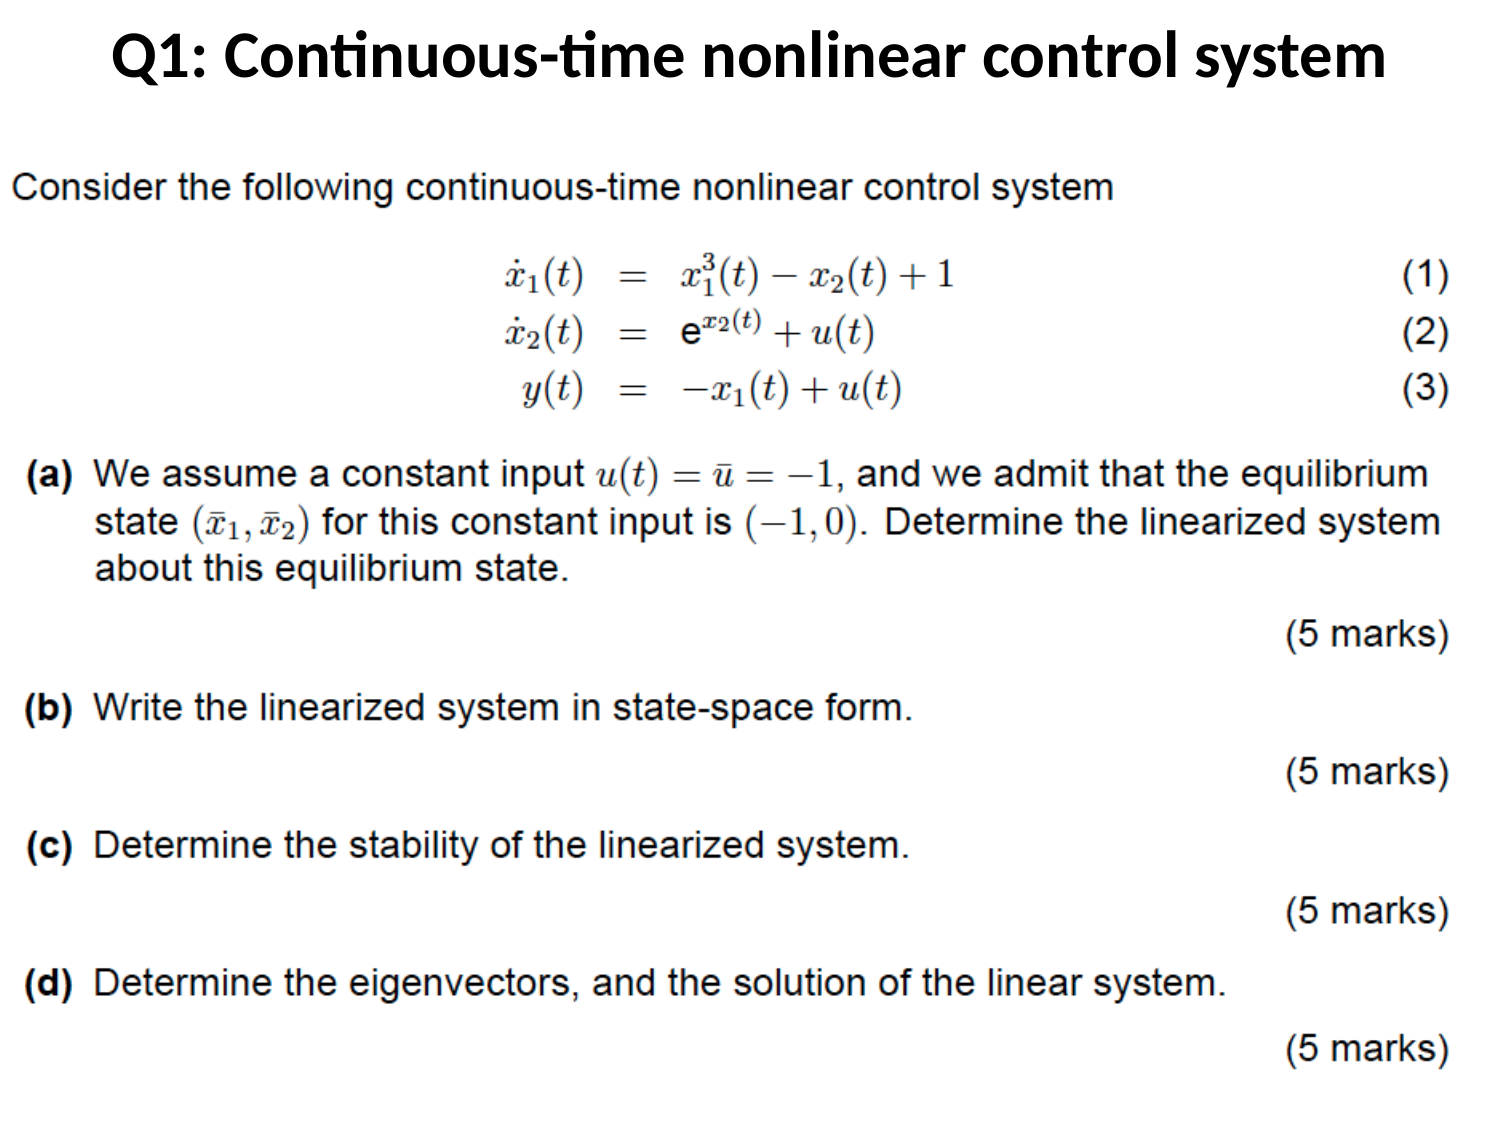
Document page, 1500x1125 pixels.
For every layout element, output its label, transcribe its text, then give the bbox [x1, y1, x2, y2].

picture [0, 157, 1500, 1103]
text_box Q1: Continuous-time nonlinear control system [74, 1, 1425, 100]
